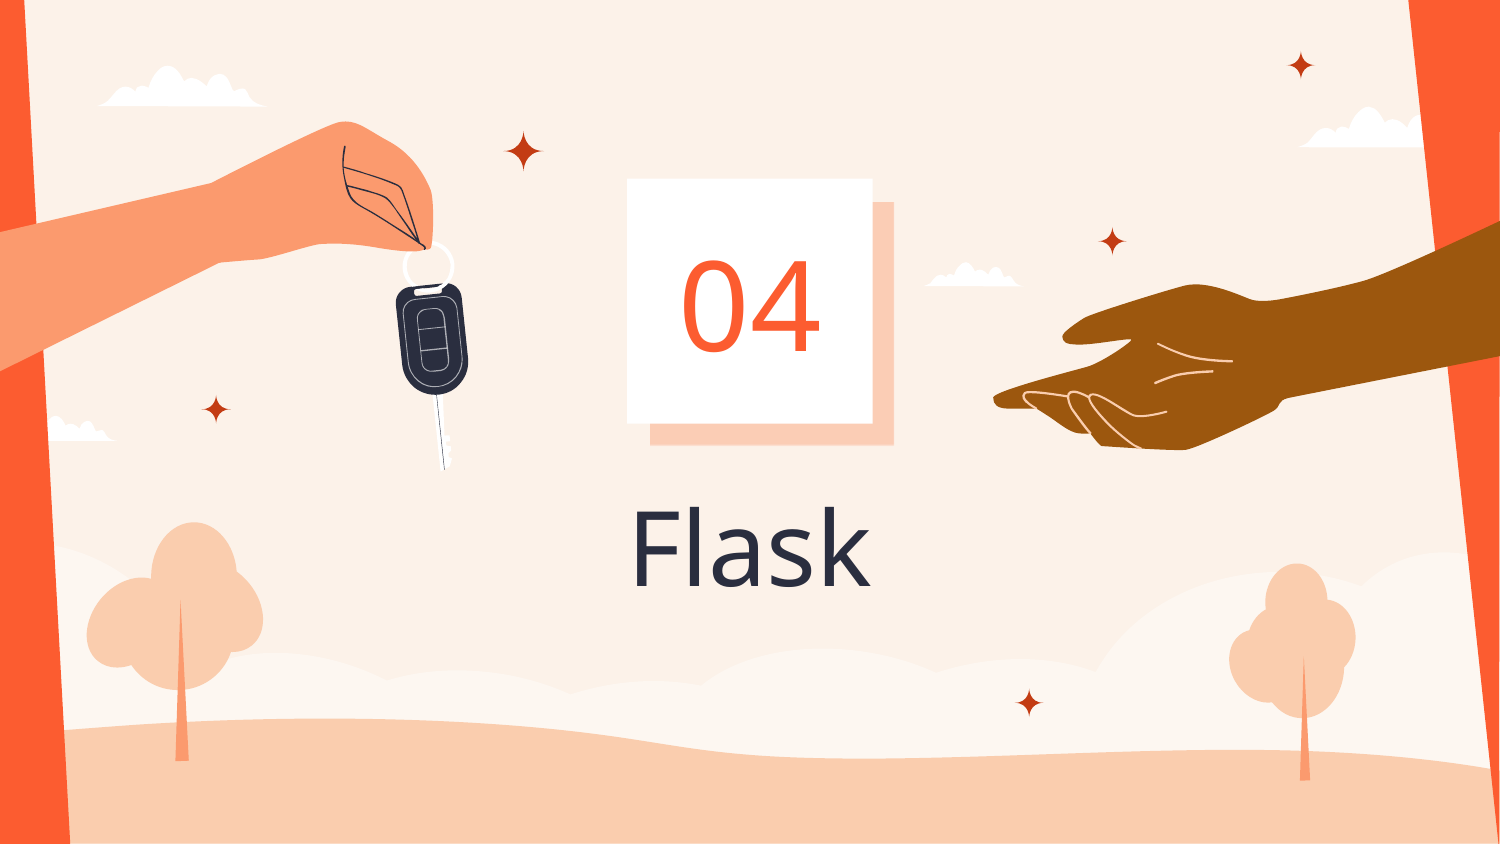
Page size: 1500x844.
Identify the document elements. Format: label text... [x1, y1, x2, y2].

title Flask [230, 466, 1270, 611]
text_box [503, 130, 545, 172]
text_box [401, 240, 468, 472]
title 04 [627, 178, 873, 424]
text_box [1224, 563, 1357, 781]
text_box [1014, 688, 1044, 718]
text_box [0, 121, 435, 416]
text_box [992, 205, 1500, 451]
